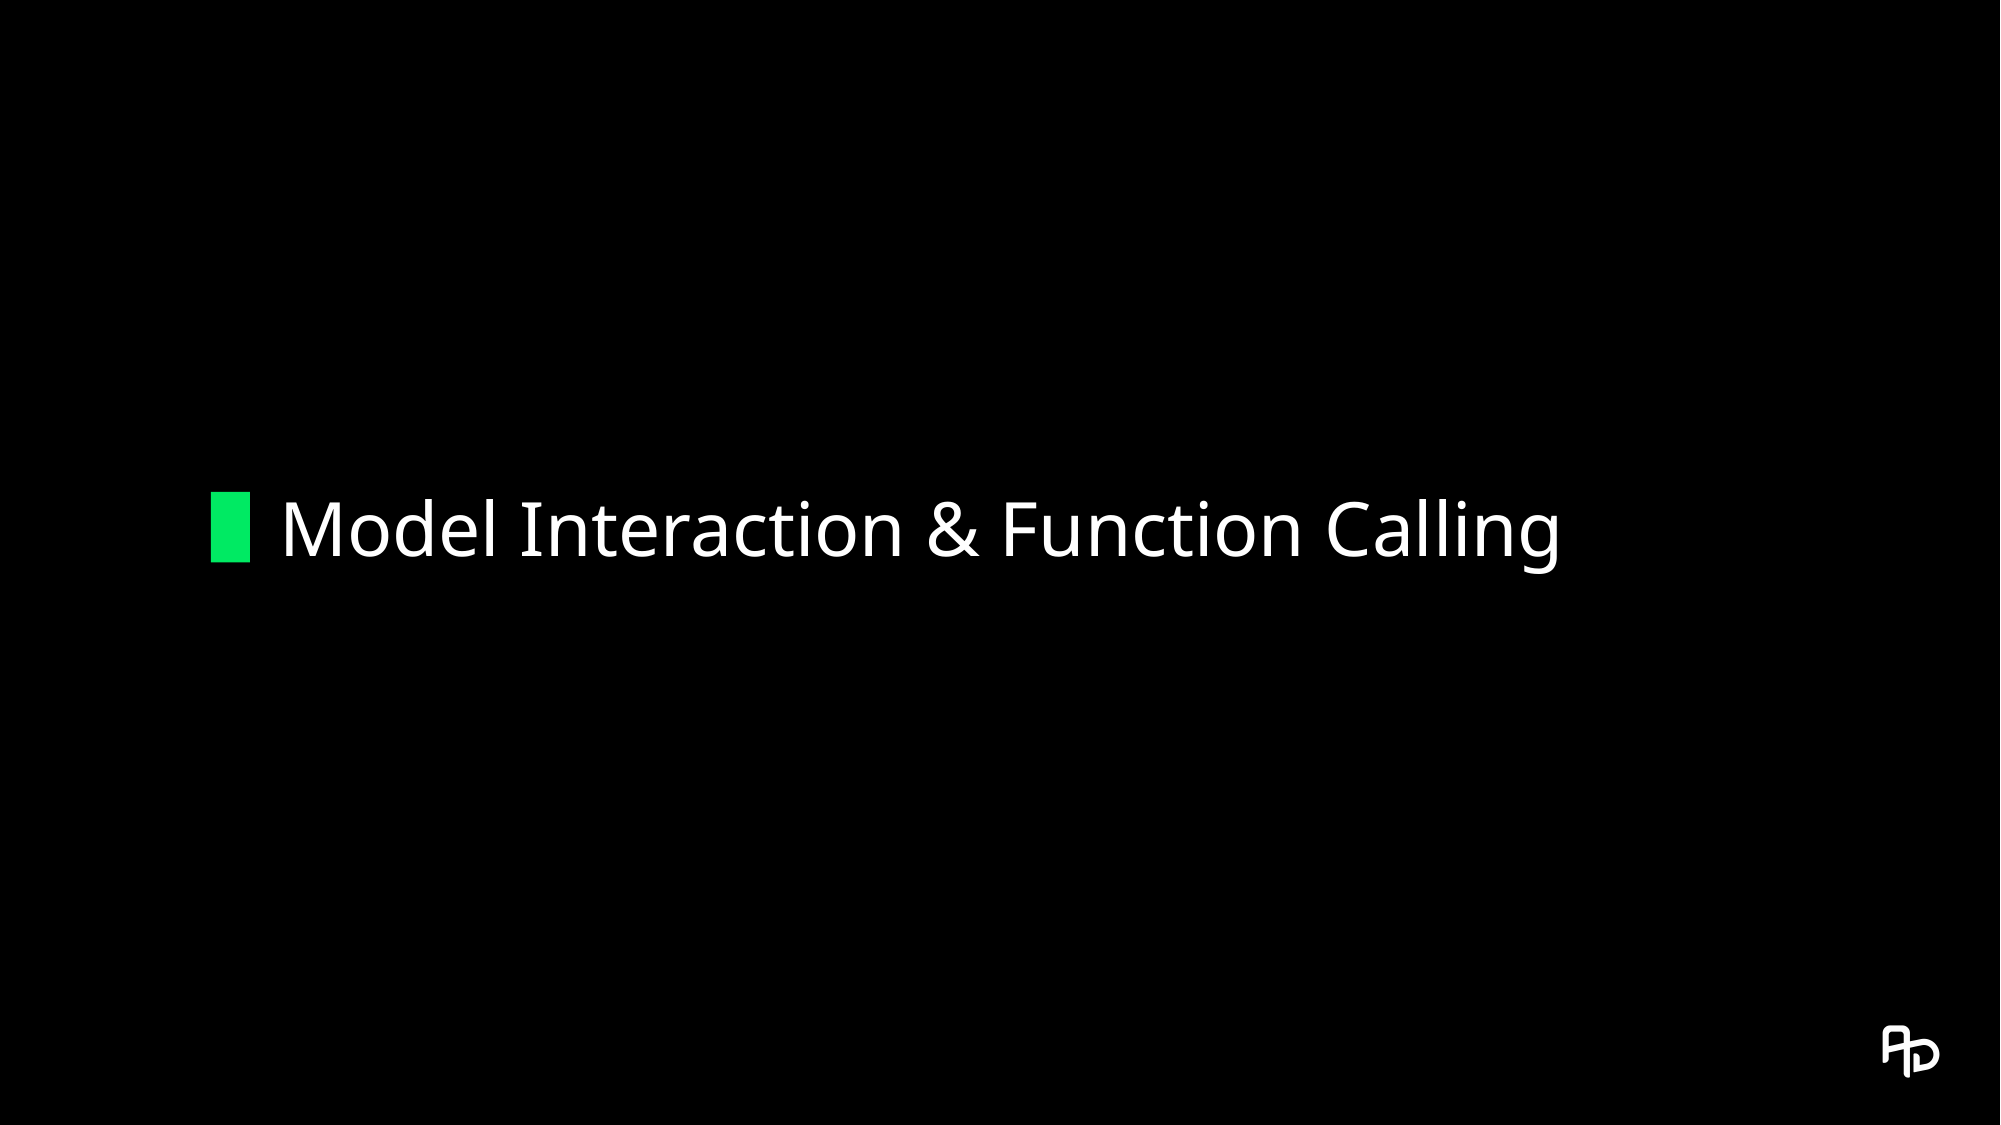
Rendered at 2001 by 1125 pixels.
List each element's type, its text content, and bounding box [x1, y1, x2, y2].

text_box [210, 491, 251, 563]
title Model Interaction & Function Calling [264, 423, 2000, 641]
picture [1875, 1015, 1947, 1088]
